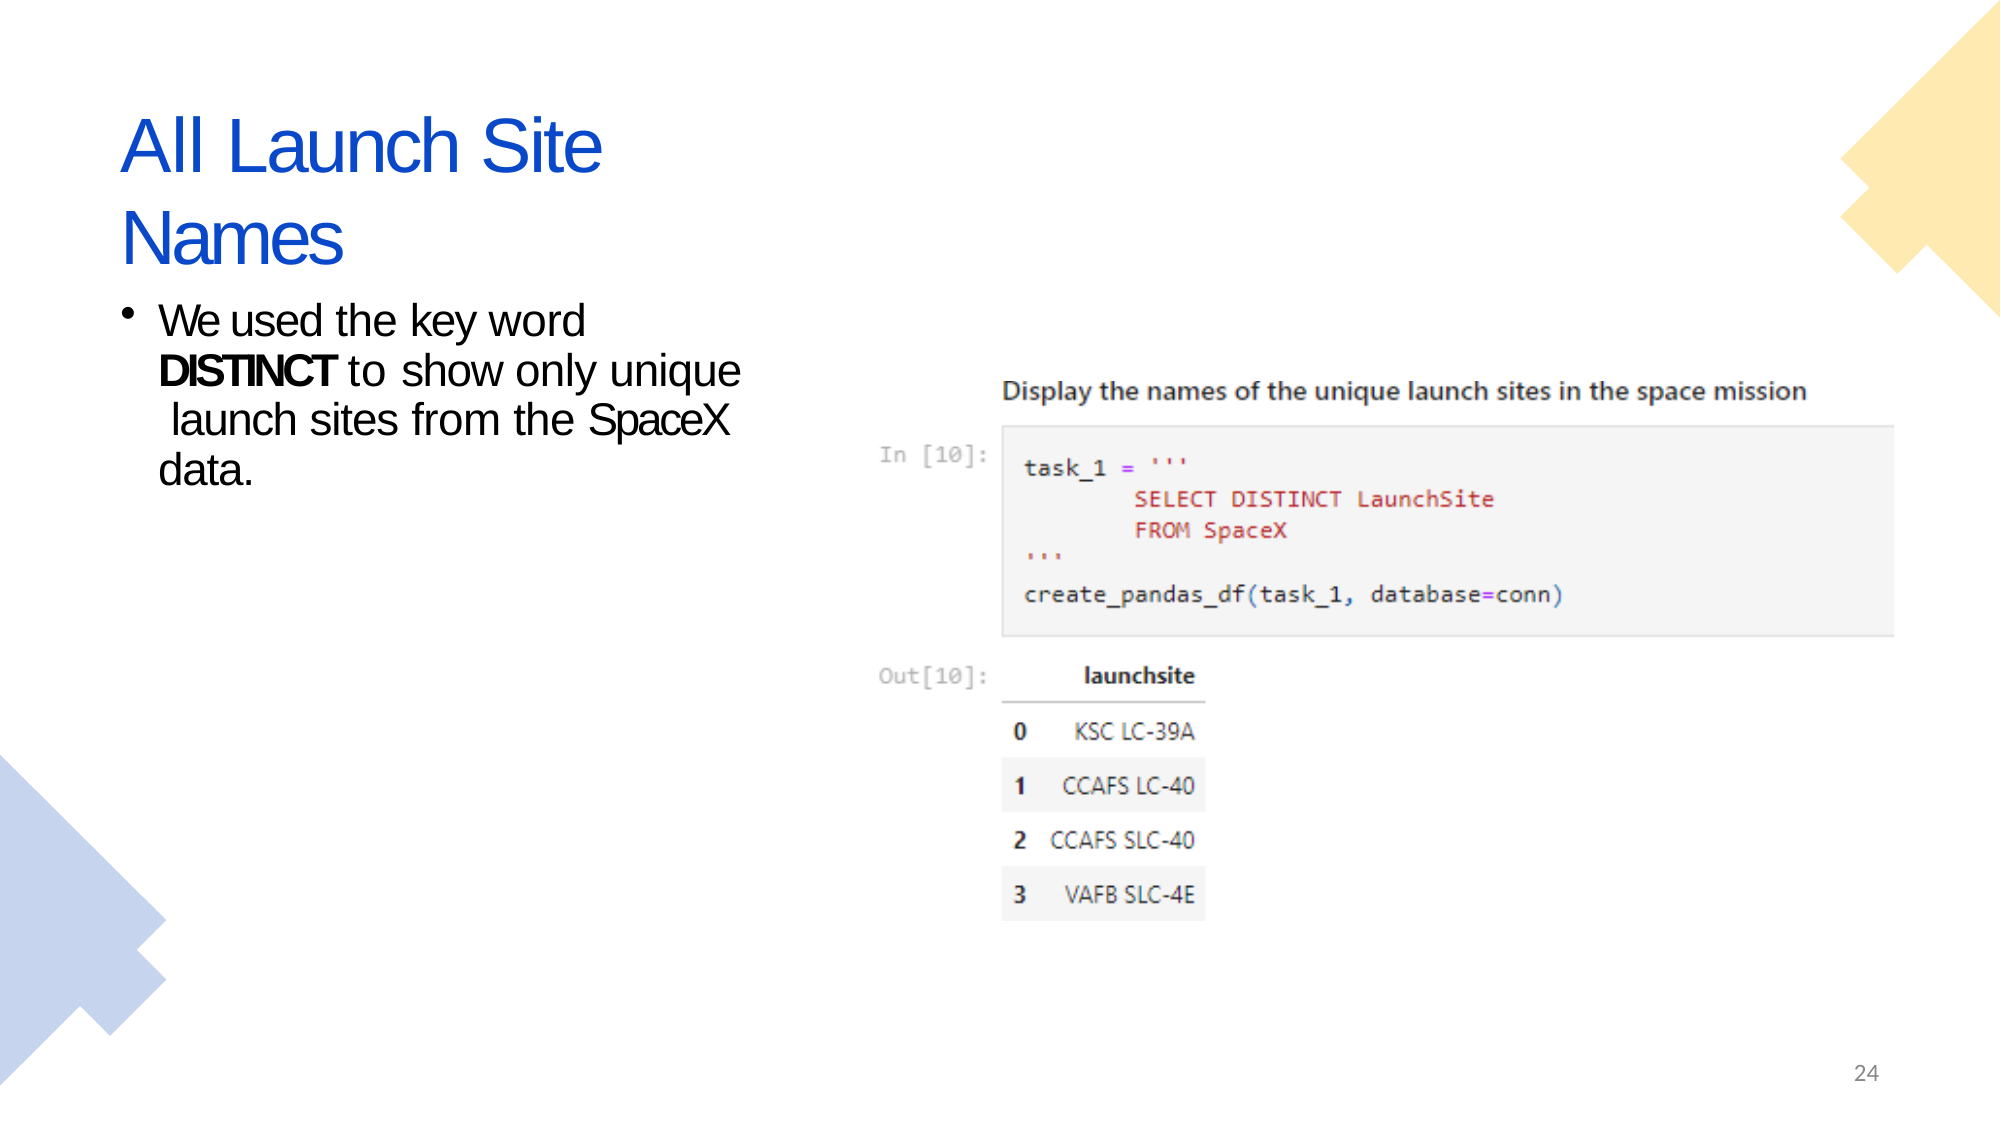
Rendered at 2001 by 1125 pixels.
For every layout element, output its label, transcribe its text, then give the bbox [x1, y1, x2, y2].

text_box 24 [1847, 1060, 1886, 1087]
text_box [878, 381, 1895, 921]
title All Launch Site Names [118, 93, 856, 283]
text_box [0, 754, 167, 1086]
text_box [1840, 0, 2000, 318]
text_box We used the key word DISTINCT to show only unique launch sites from the SpaceX data. [118, 289, 748, 495]
